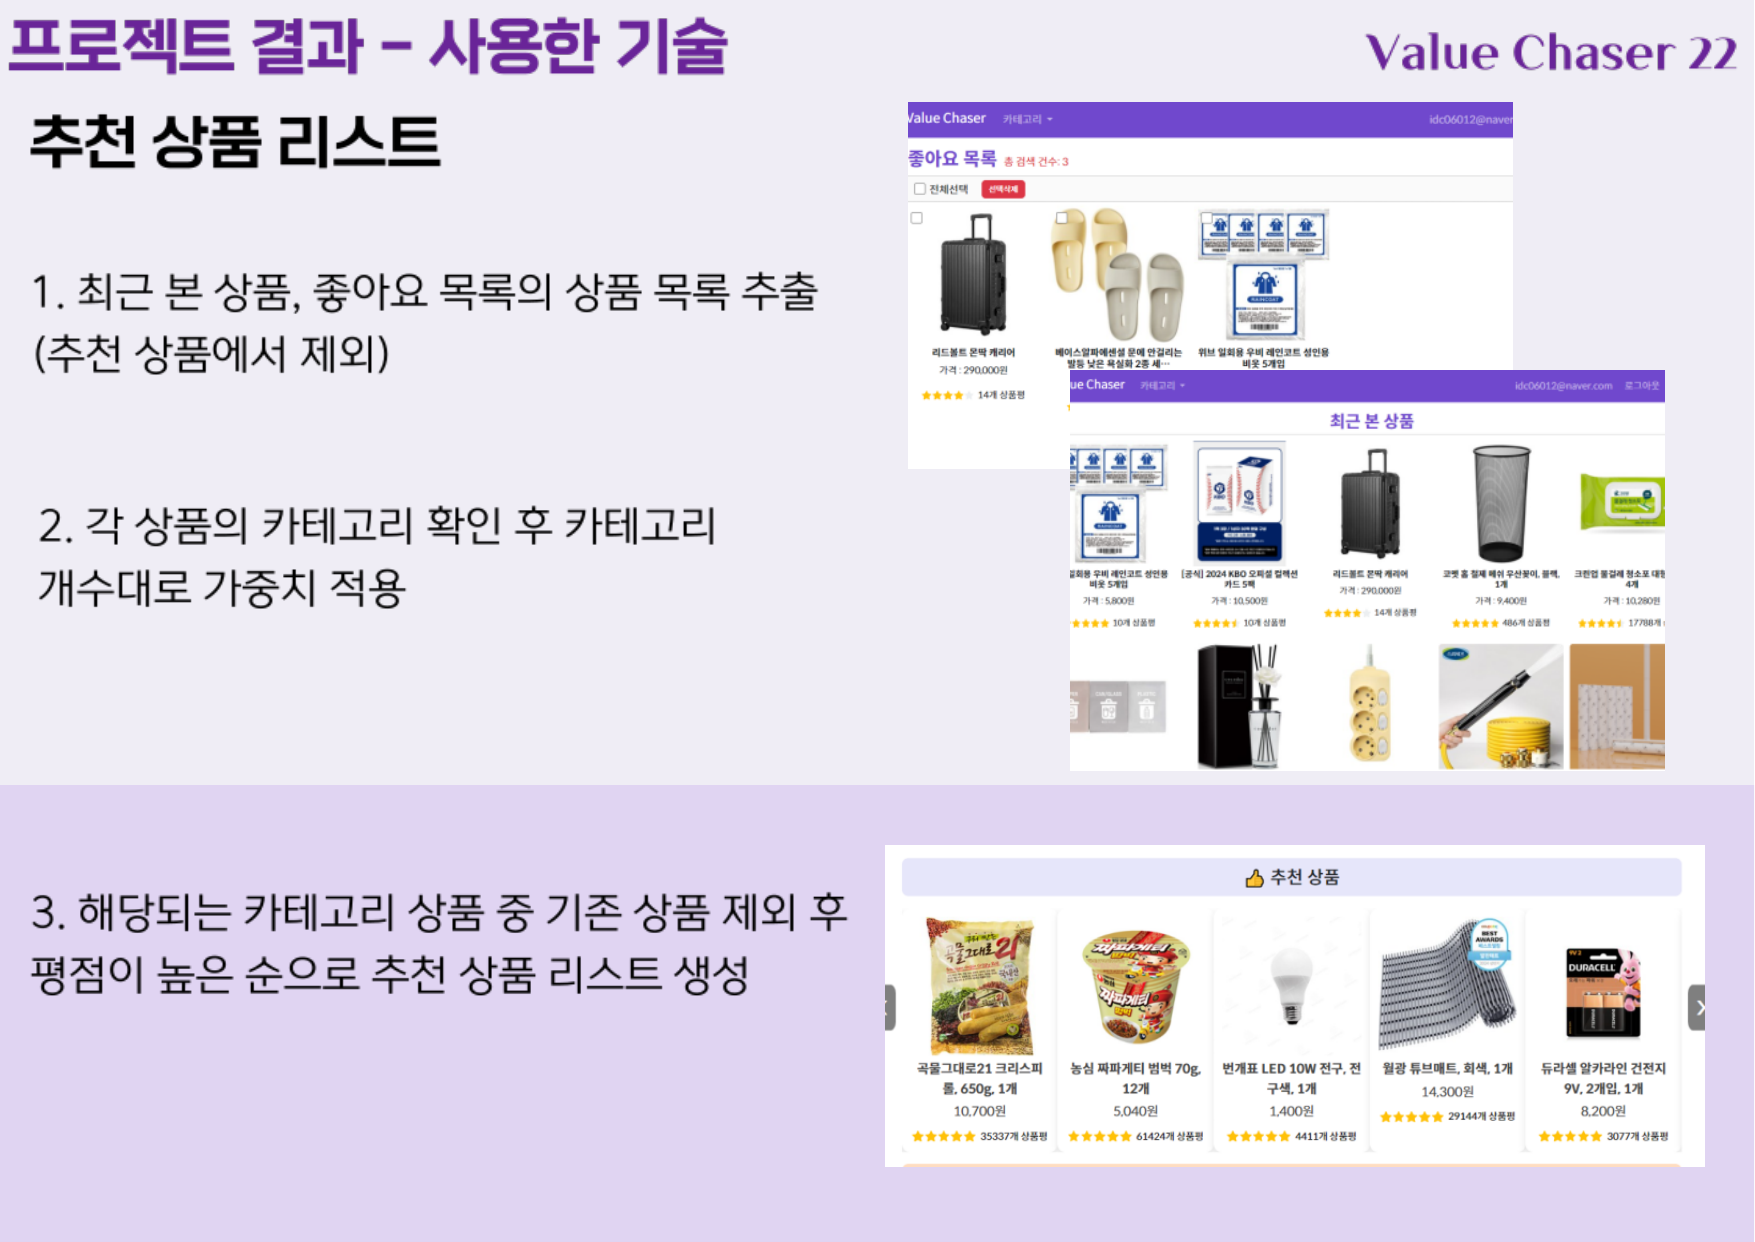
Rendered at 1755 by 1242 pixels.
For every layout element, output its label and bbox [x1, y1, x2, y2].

picture [908, 5, 1755, 771]
picture [24, 480, 759, 657]
picture [0, 0, 859, 424]
picture [0, 785, 1755, 1242]
